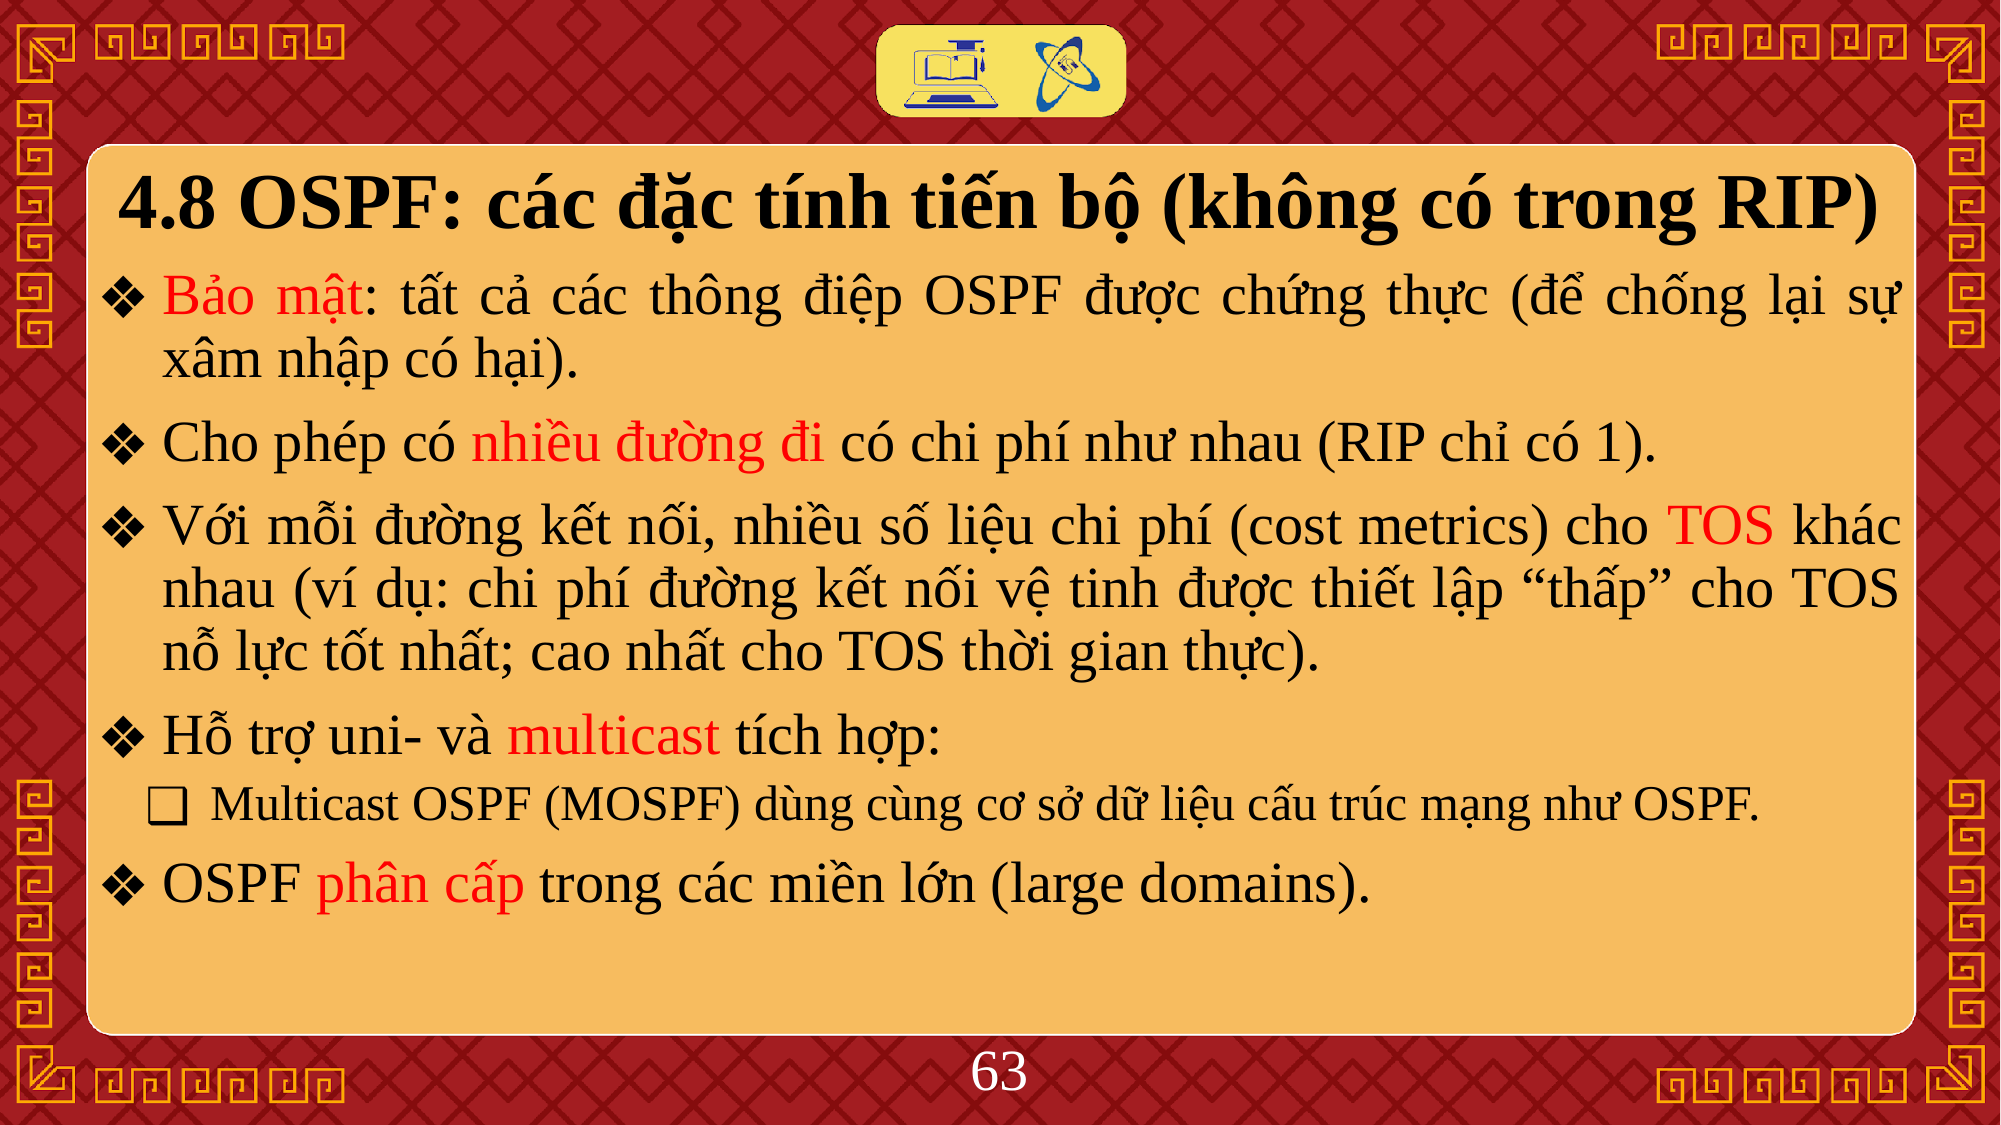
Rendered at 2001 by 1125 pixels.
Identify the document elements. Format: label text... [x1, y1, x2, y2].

slide_number ‹#› [774, 1037, 1225, 1098]
title 4.8 OSPF: các đặc tính tiến bộ (không có trong RIP) [82, 122, 1918, 256]
list Bảo mật: tất cả các thông điệp OSPF được chứng thực (để chống lại sự xâm nhập có hại). Cho phép có nhiều đường đi có chi phí như nhau (RIP chỉ có 1). Với mỗi đường kết nối, nhiều số liệu chi phí (cost metrics) cho TOS khác nhau (ví dụ: chi phí đường kết nối vệ tinh được thiết lập “thấp” cho TOS nỗ lực tốt nhất; cao nhất cho TOS thời gian thực). Hỗ trợ uni- và multicast tích hợp: Multicast OSPF (MOSPF) dùng cùng cơ sở dữ liệu cấu trúc mạng như OSPF. OSPF phân cấp trong các miền lớn (large domains). [82, 256, 1918, 1003]
picture [0, 0, 2001, 1125]
